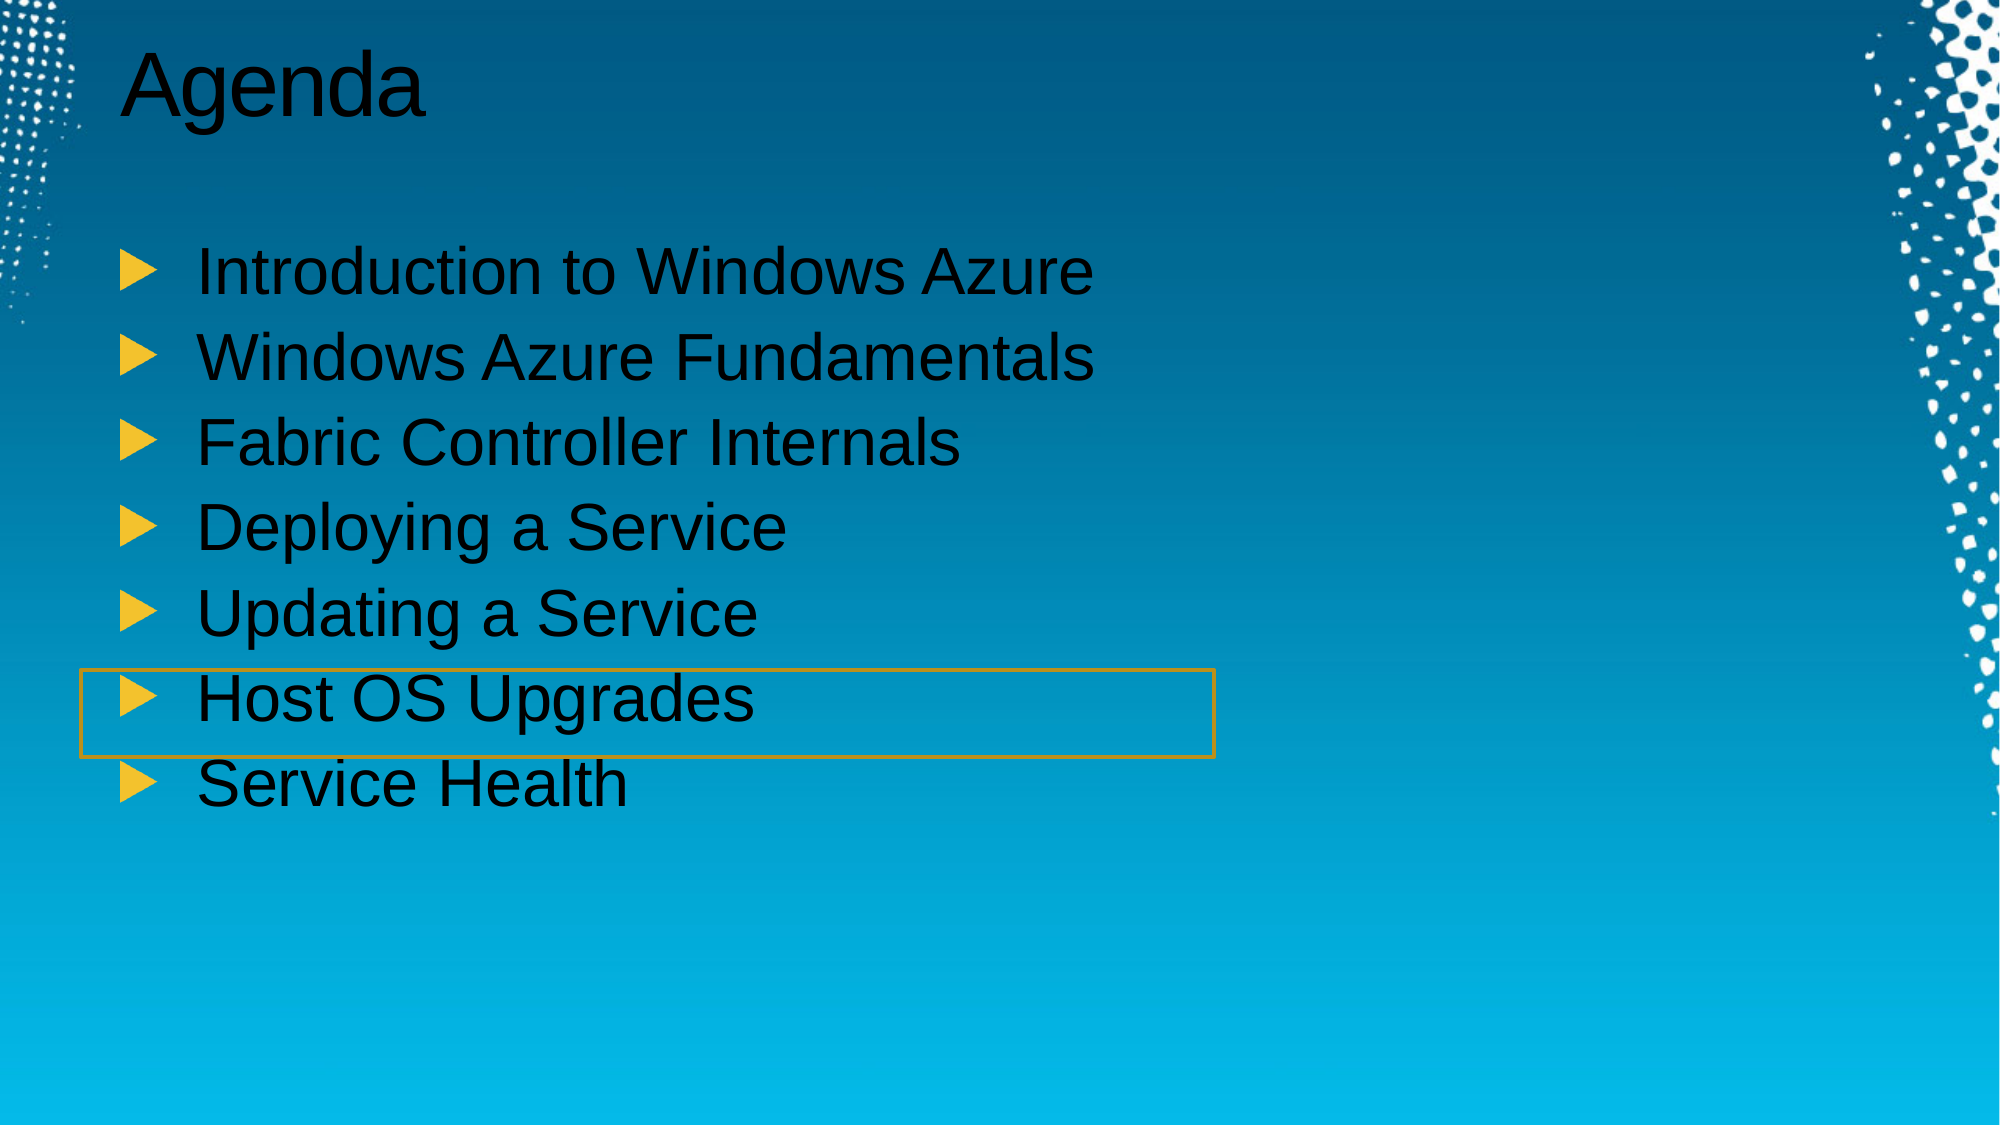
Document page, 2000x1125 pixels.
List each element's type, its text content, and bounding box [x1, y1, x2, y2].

picture [33, 88, 42, 97]
picture [1963, 278, 1976, 291]
picture [1950, 359, 1960, 366]
picture [1993, 321, 2000, 339]
picture [1946, 155, 1961, 167]
picture [47, 0, 57, 10]
picture [1990, 492, 2000, 505]
picture [26, 57, 34, 68]
picture [1935, 177, 1945, 189]
picture [1973, 368, 1982, 380]
picture [1963, 535, 1977, 550]
picture [1929, 27, 1944, 37]
picture [1963, 335, 1972, 344]
picture [1984, 349, 1992, 357]
picture [1935, 0, 2000, 306]
picture [16, 143, 21, 151]
picture [43, 42, 49, 53]
picture [31, 131, 37, 138]
picture [1992, 438, 2000, 448]
picture [1922, 200, 1934, 207]
picture [38, 74, 47, 80]
picture [1981, 604, 2000, 620]
picture [1914, 164, 1923, 177]
picture [33, 116, 40, 124]
picture [1955, 246, 1965, 256]
picture [1995, 582, 2000, 595]
picture [1898, 188, 1912, 198]
picture [1978, 517, 1987, 527]
picture [1988, 547, 2000, 561]
picture [1969, 625, 1985, 642]
picture [1972, 570, 1986, 583]
picture [1955, 557, 1965, 573]
title Agenda [120, 37, 1950, 138]
picture [18, 0, 29, 6]
picture [1979, 657, 1995, 676]
picture [1889, 152, 1901, 166]
picture [121, 506, 155, 545]
picture [42, 31, 53, 39]
picture [1921, 0, 1934, 8]
picture [121, 250, 155, 289]
picture [1968, 481, 1978, 492]
picture [41, 59, 48, 67]
picture [1950, 413, 1958, 424]
picture [1950, 465, 1958, 483]
picture [1963, 589, 1976, 607]
picture [17, 129, 23, 136]
picture [6, 97, 12, 105]
picture [45, 16, 55, 24]
picture [13, 41, 25, 49]
picture [1958, 445, 1968, 460]
picture [1982, 714, 1993, 729]
picture [0, 155, 5, 163]
picture [1991, 637, 2000, 652]
picture [1994, 382, 2000, 391]
picture [1953, 301, 1962, 312]
text_box [79, 668, 1216, 759]
picture [1974, 683, 1985, 694]
picture [121, 420, 155, 459]
picture [18, 13, 26, 19]
picture [1988, 691, 2000, 709]
picture [121, 591, 155, 630]
picture [24, 72, 32, 79]
picture [1945, 213, 1955, 220]
picture [29, 27, 38, 38]
picture [1972, 312, 1985, 322]
picture [56, 47, 64, 55]
picture [28, 42, 36, 53]
picture [1925, 141, 1935, 155]
picture [11, 55, 21, 64]
picture [1950, 525, 1956, 533]
picture [1991, 747, 2000, 765]
picture [9, 84, 15, 91]
picture [1957, 187, 1971, 200]
picture [58, 32, 66, 41]
picture [1911, 223, 1918, 230]
picture [34, 101, 43, 111]
picture [0, 40, 9, 45]
picture [0, 24, 9, 33]
picture [3, 10, 11, 18]
picture [16, 22, 23, 34]
picture [1892, 212, 1902, 216]
picture [30, 14, 40, 23]
picture [121, 335, 155, 374]
picture [1983, 404, 1992, 414]
picture [33, 0, 42, 10]
picture [1970, 426, 1980, 436]
picture [10, 69, 17, 78]
picture [55, 62, 62, 69]
list Introduction to Windows Azure Windows Azure Fundamentals Fabric Controller Internals Deploying a Service Updating a Service Host OS Upgrades Service Health [120, 237, 1950, 933]
picture [1960, 392, 1970, 403]
picture [1980, 460, 1987, 469]
picture [1952, 502, 1967, 516]
picture [54, 76, 60, 83]
picture [121, 762, 155, 801]
